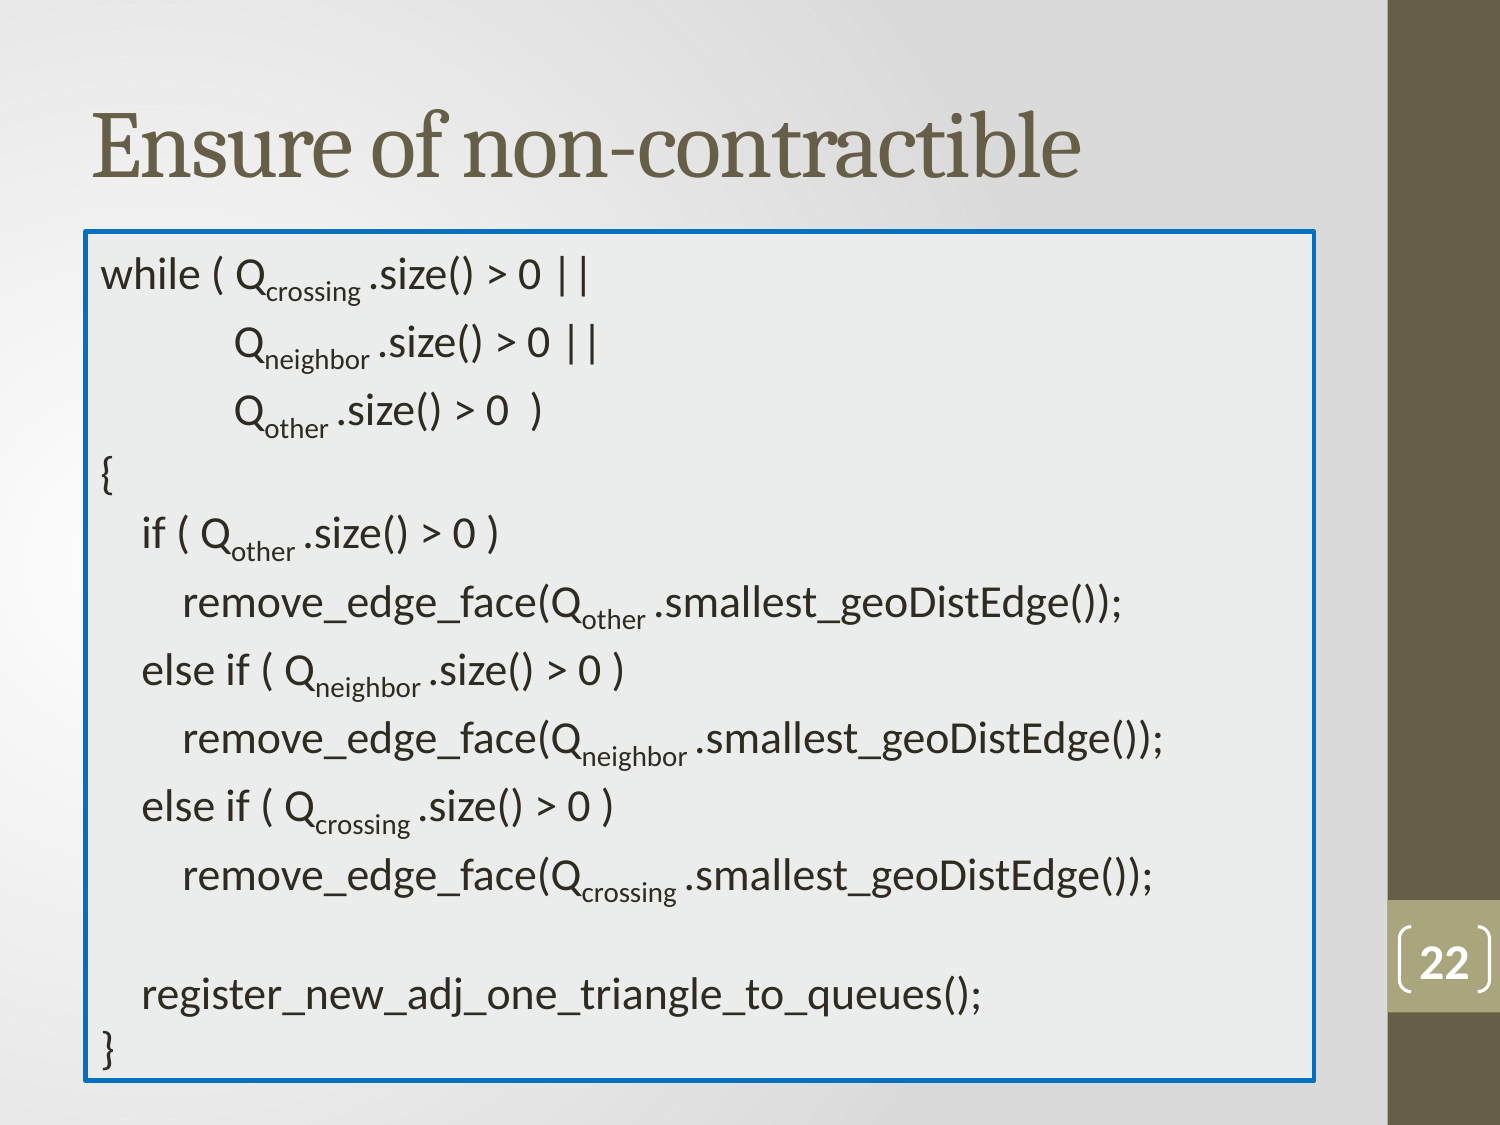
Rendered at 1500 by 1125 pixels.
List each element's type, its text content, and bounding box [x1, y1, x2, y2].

title Ensure of non-contractible [75, 45, 1325, 233]
text_box while ( Qcrossing .size() > 0 || Qneighbor .size() > 0 || Qother .size() > 0 ) { if ( Qother .size() > 0 ) remove_edge_face(Qother .smallest_geoDistEdge()); else if ( Qneighbor .size() > 0 ) remove_edge_face(Qneighbor .smallest_geoDistEdge()); else if ( Qcrossing .size() > 0 ) remove_edge_face(Qcrossing .smallest_geoDistEdge()); register_new_adj_one_triangle_to_queues(); } [85, 231, 1315, 1081]
slide_number 22 [1397, 925, 1492, 994]
